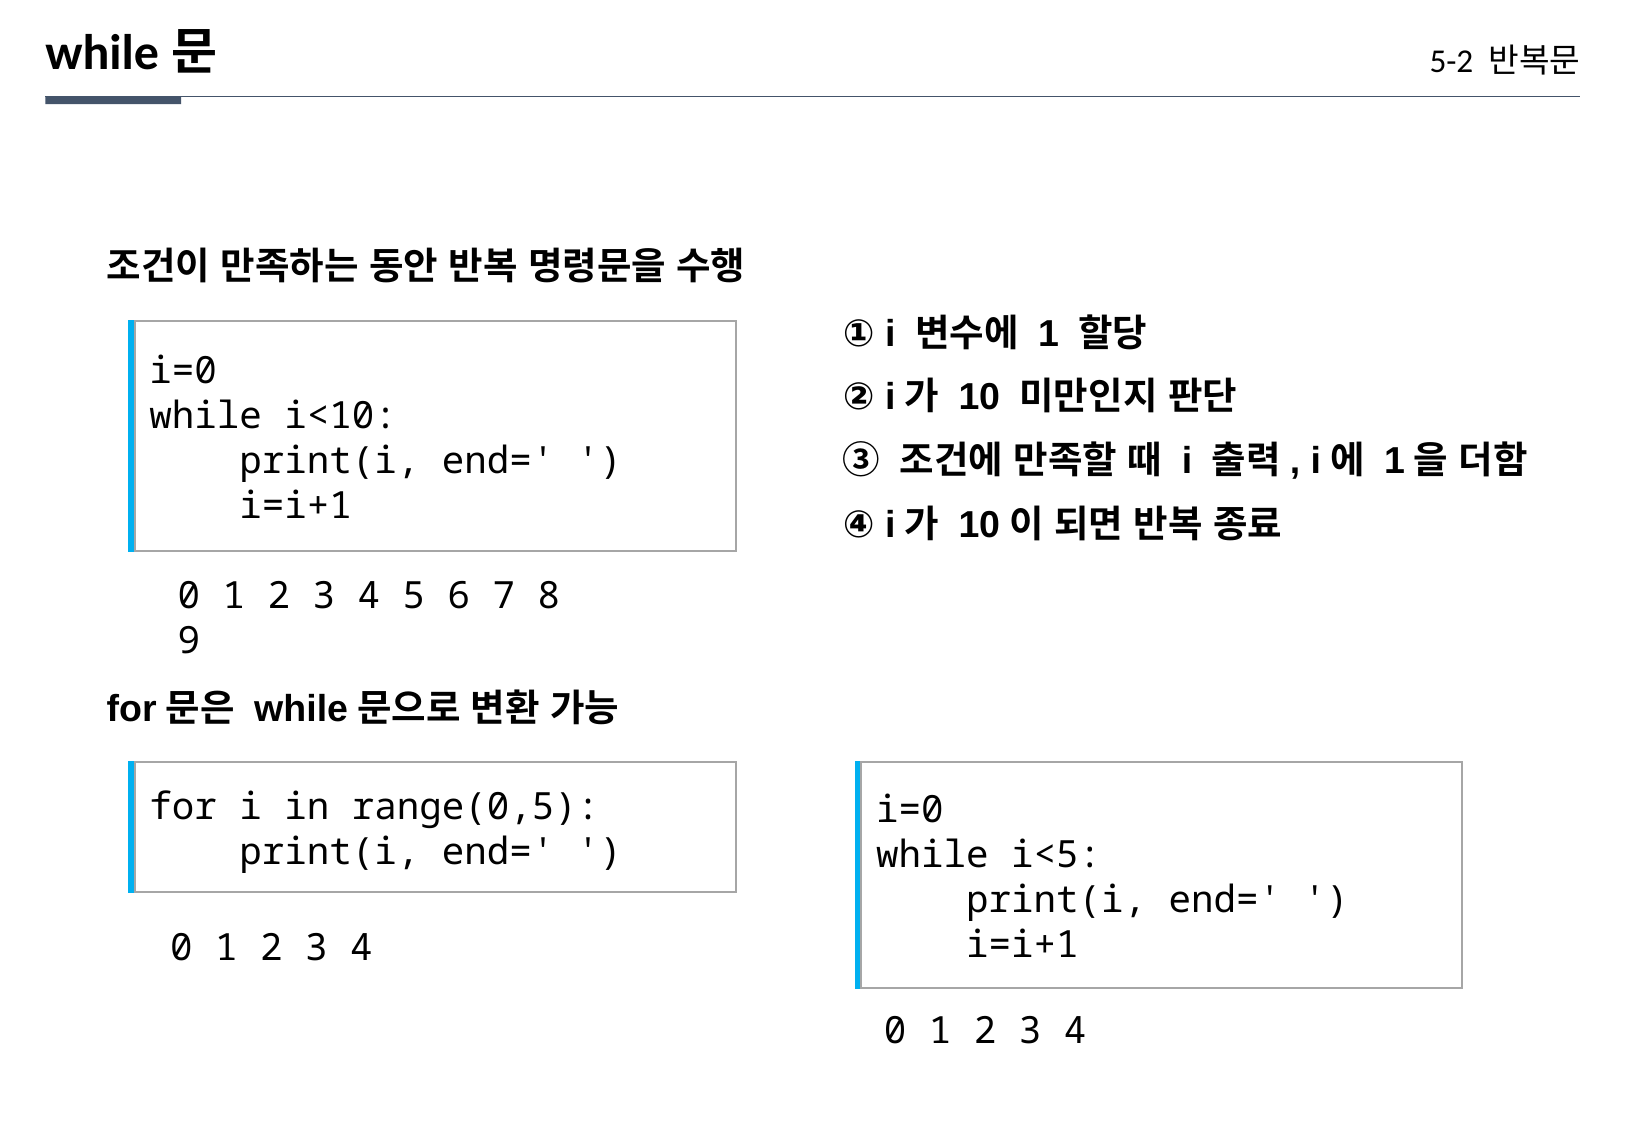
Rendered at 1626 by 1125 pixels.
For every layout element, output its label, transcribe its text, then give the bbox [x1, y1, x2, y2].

text_box 0 1 2 3 4 5 6 7 8 9 [162, 563, 606, 669]
list 5-2 반복문 [1038, 43, 1581, 81]
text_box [855, 761, 1463, 988]
text_box 0 1 2 3 4 [869, 998, 1102, 1059]
text_box 0 1 2 3 4 [155, 915, 388, 976]
list while문 [45, 26, 965, 82]
text_box ① i 변수에 1 할당 ② i가 10 미만인지 판단 ③ 조건에 만족할 때 i 출력, i에 1을 더함 ④ i가 10이 되면 반복 종료 [828, 301, 1579, 553]
text_box for문은 while문으로 변환 가능 [91, 676, 1625, 736]
text_box 조건이 만족하는 동안 반복 명령문을 수행 [91, 234, 1386, 295]
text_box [129, 320, 736, 551]
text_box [129, 761, 736, 892]
